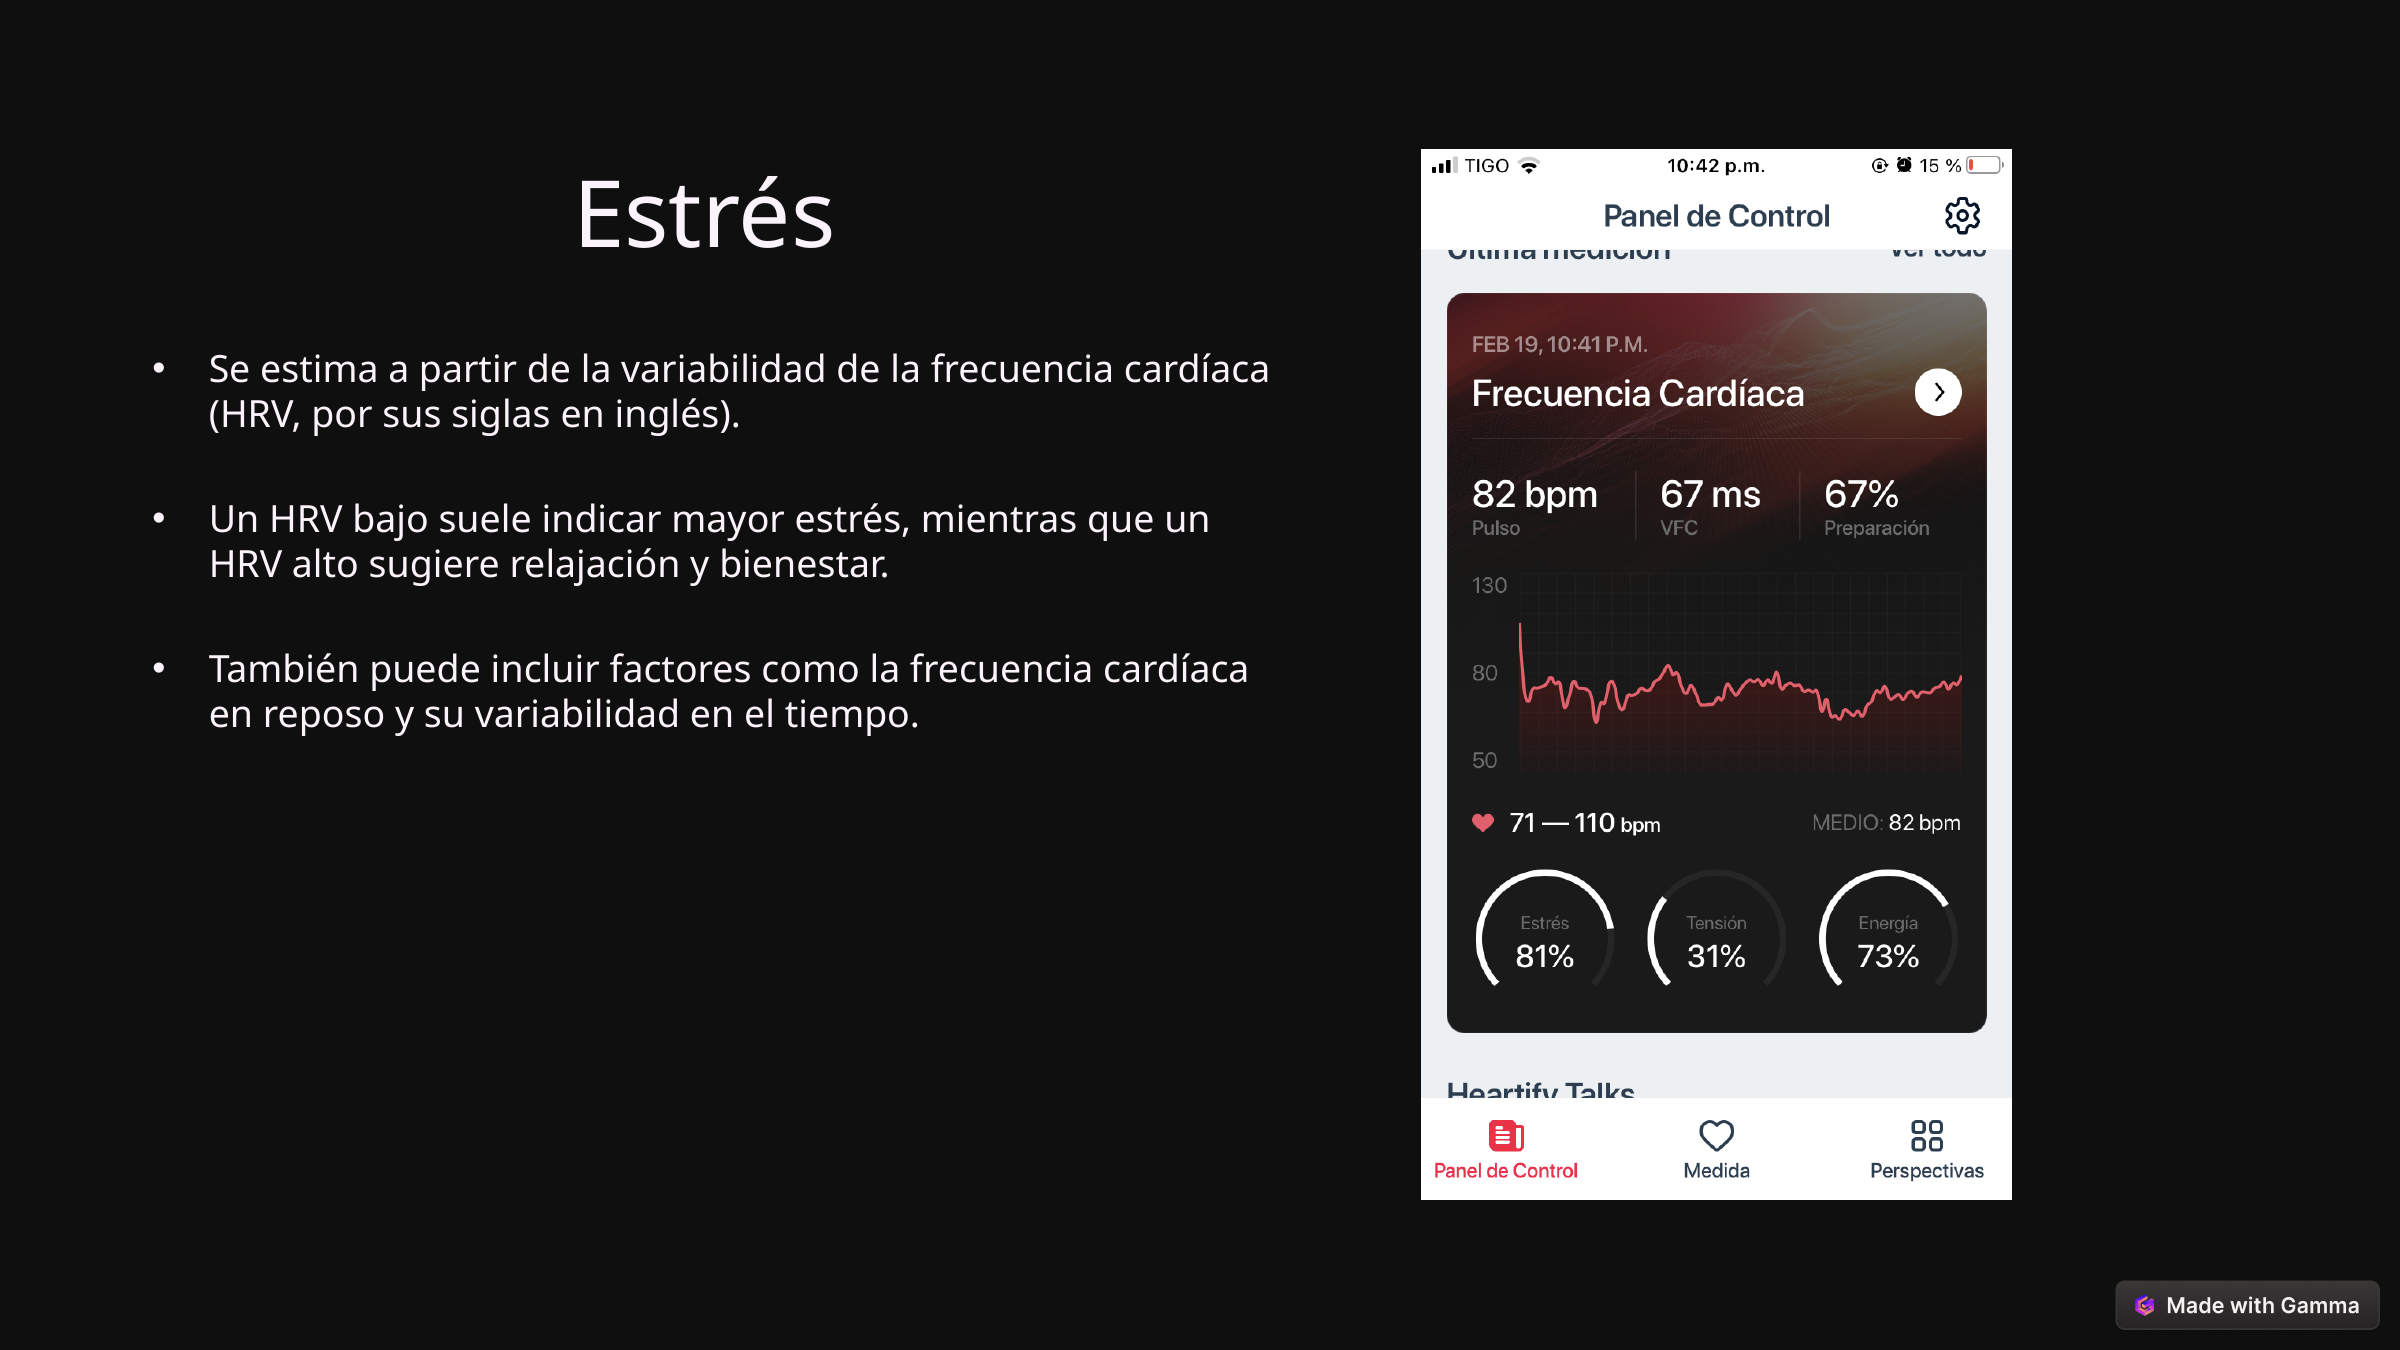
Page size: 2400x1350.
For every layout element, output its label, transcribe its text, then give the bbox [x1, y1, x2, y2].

picture [2106, 1271, 2389, 1339]
text_box Se estima a partir de la variabilidad de la frecuencia cardíaca (HRV, por sus siglas en inglés). Un HRV bajo suele indicar mayor estrés, mientras que un HRV alto sugiere relajación y bienestar. También puede incluir factores como la frecuencia cardíaca en reposo y su variabilidad en el tiempo. [137, 337, 1296, 1156]
text_box Estrés [137, 150, 1296, 267]
picture [1421, 149, 2012, 1200]
